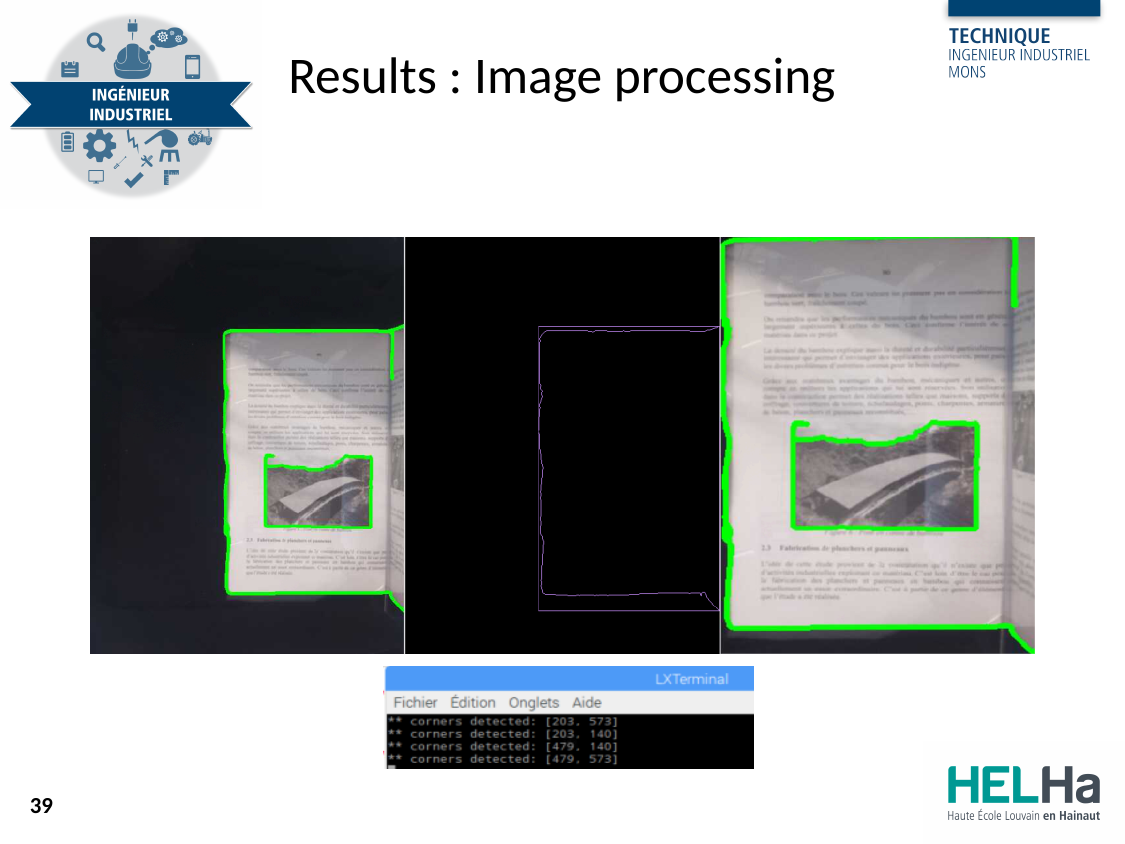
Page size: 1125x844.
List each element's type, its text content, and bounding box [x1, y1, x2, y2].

picture [923, 741, 1125, 844]
picture [0, 0, 262, 209]
picture [89, 237, 1036, 654]
picture [382, 666, 755, 770]
slide_number 39 [14, 782, 111, 827]
picture [947, 5, 1101, 100]
title Results : Image processing [56, 33, 1069, 175]
